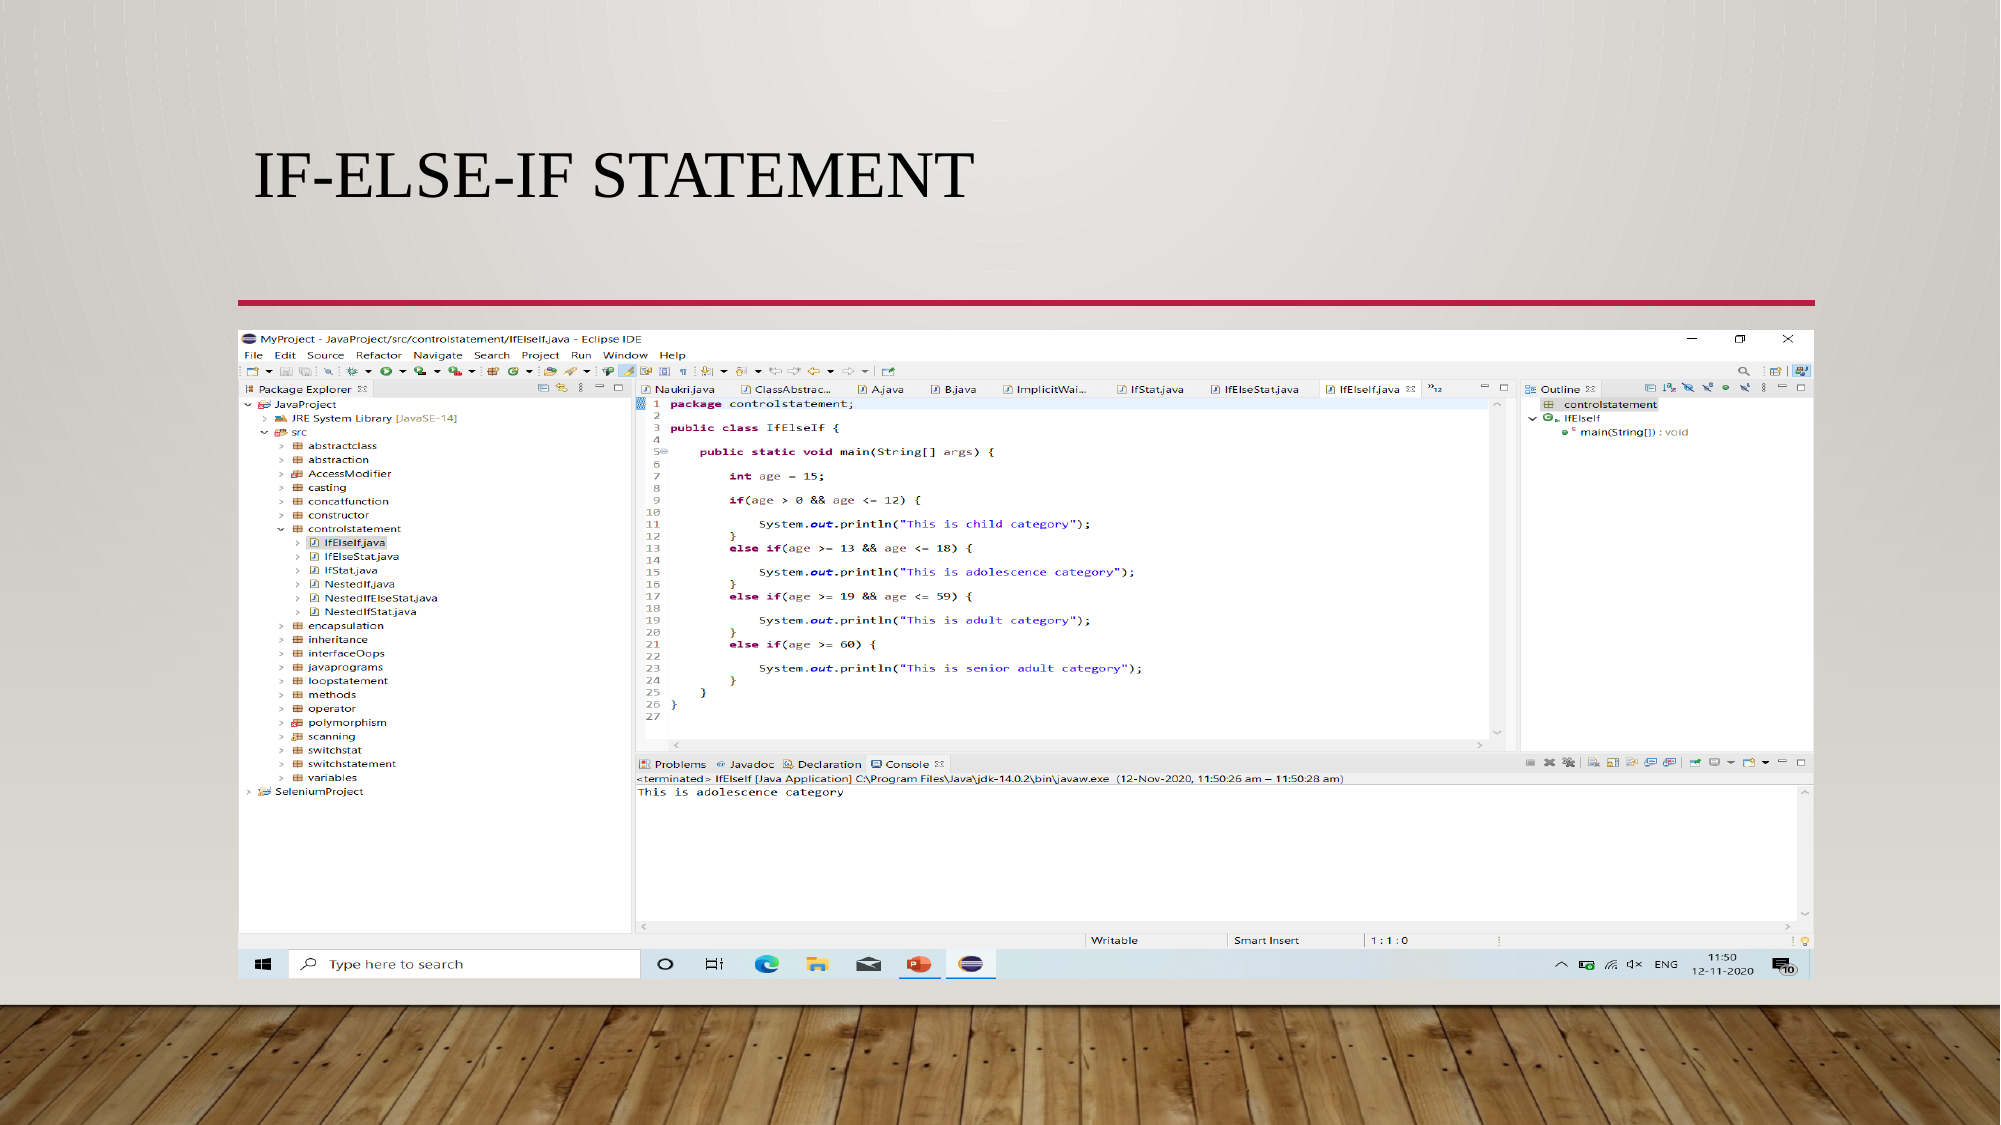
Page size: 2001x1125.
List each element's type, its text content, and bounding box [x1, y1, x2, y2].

title If-else-if statement [238, 131, 1814, 305]
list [237, 330, 1814, 979]
picture [0, 1005, 2000, 1125]
